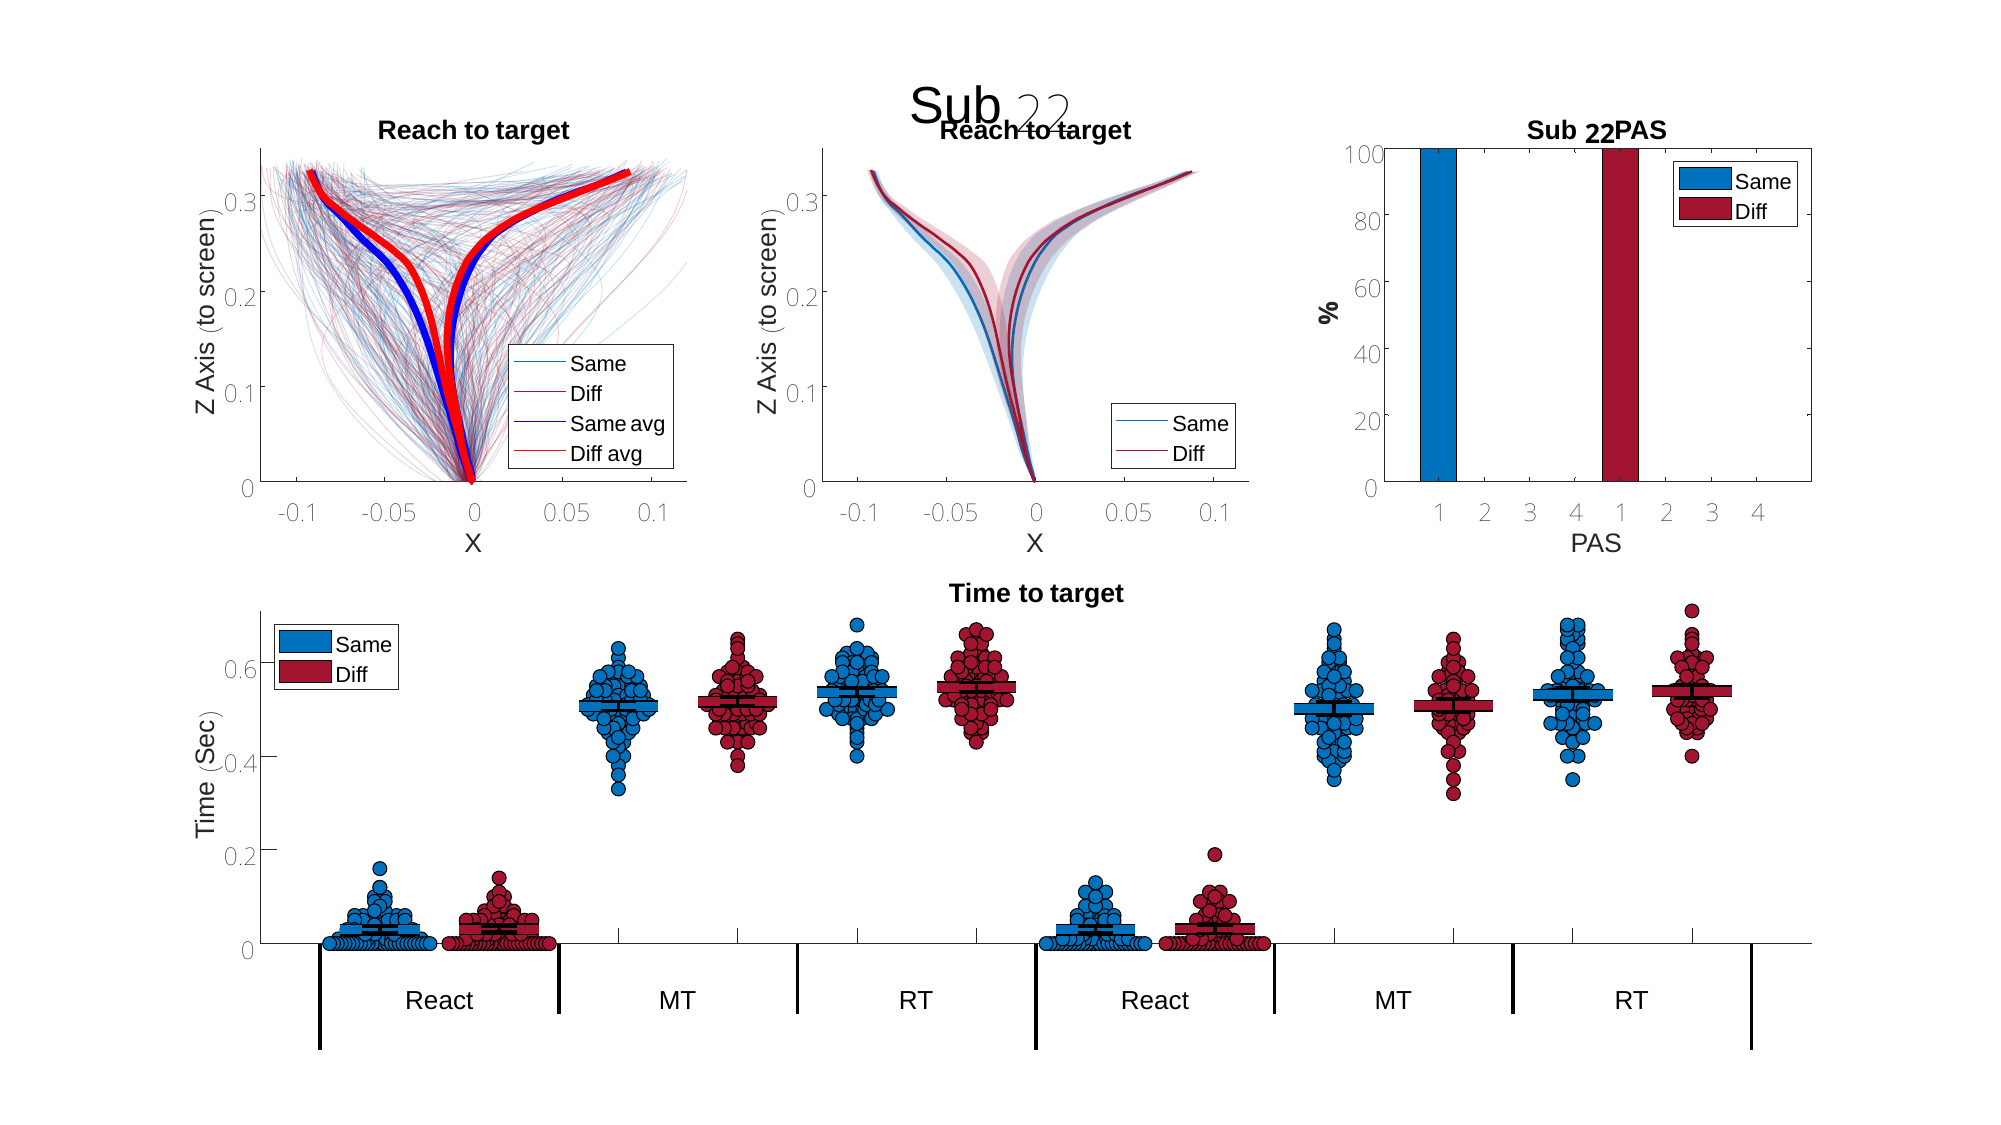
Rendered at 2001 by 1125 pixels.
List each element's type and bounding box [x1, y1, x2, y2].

picture [0, 74, 2000, 1050]
